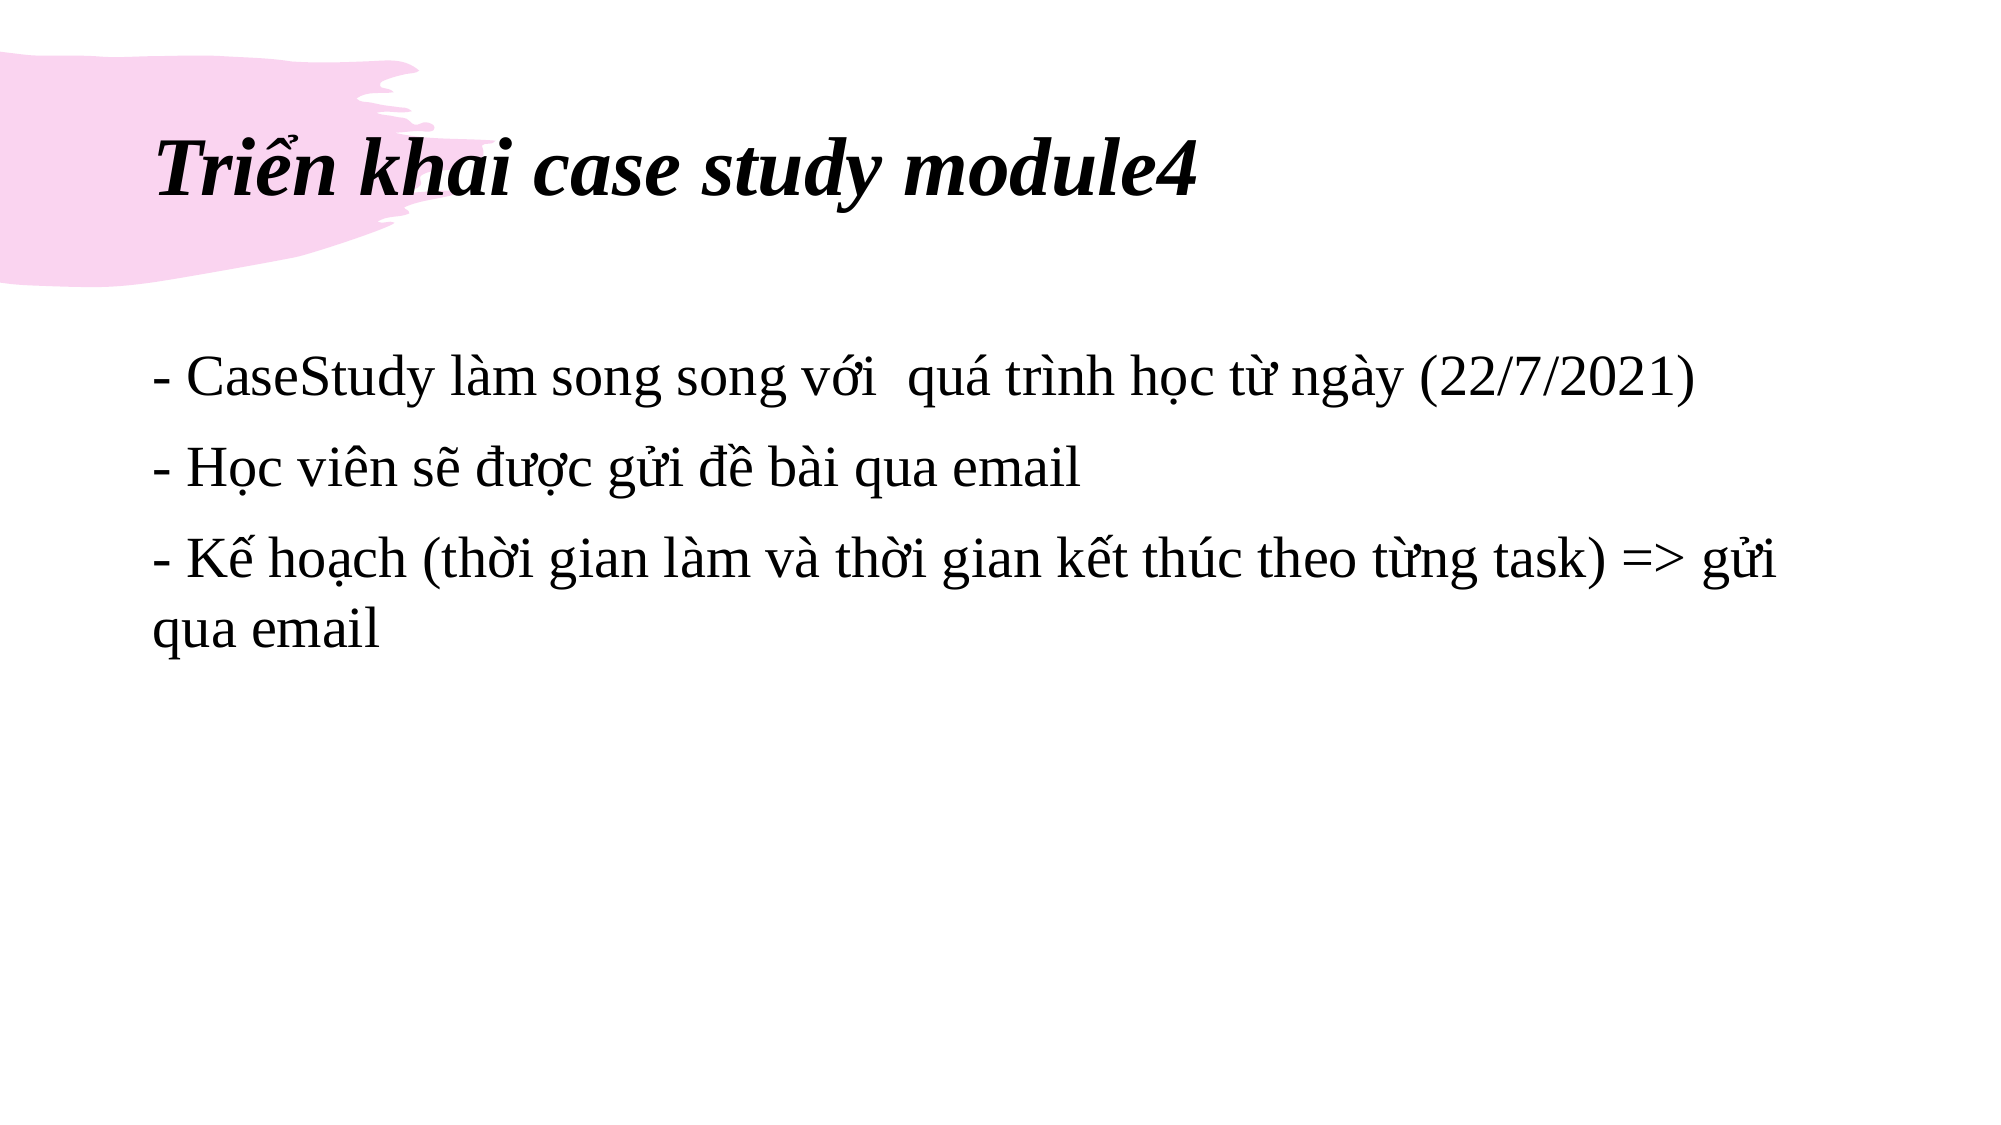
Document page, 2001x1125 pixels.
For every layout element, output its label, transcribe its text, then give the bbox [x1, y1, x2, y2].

list - CaseStudy làm song song với quá trình học từ ngày (22/7/2021) - Học viên sẽ được gửi đề bài qua email - Kế hoạch (thời gian làm và thời gian kết thúc theo từng task) => gửi qua email [137, 329, 1863, 762]
title Triển khai case study module4 [137, 59, 1863, 278]
